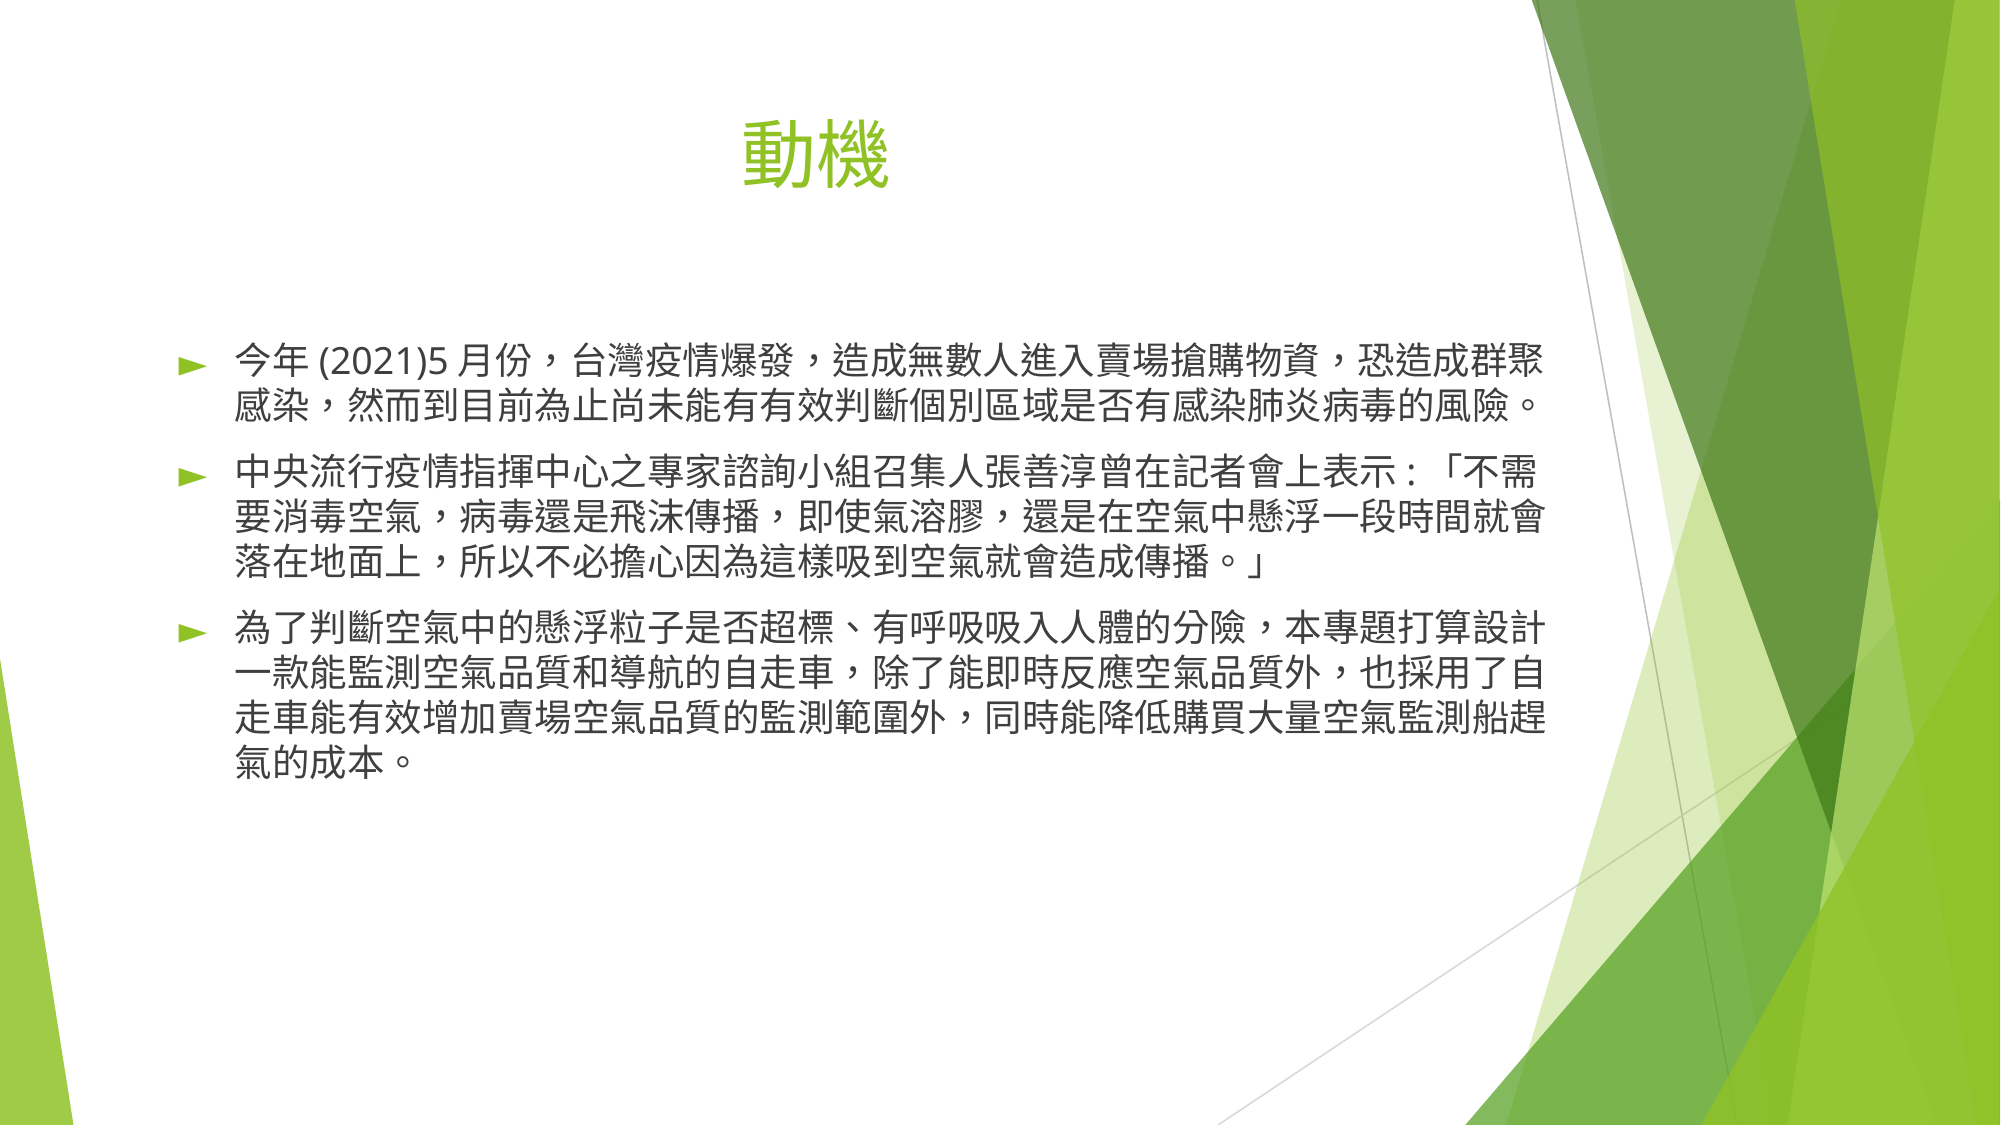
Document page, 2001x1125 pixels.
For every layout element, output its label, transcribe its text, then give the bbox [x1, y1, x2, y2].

title 動機 [111, 99, 1522, 317]
list 今年(2021)5月份，台灣疫情爆發，造成無數人進入賣場搶購物資，恐造成群聚感染，然而到目前為止尚未能有有效判斷個別區域是否有感染肺炎病毒的風險。 中央流行疫情指揮中心之專家諮詢小組召集人張善淳曾在記者會上表示:「不需要消毒空氣，病毒還是飛沫傳播，即使氣溶膠，還是在空氣中懸浮一段時間就會落在地面上，所以不必擔心因為這樣吸到空氣就會造成傳播。」 為了判斷空氣中的懸浮粒子是否超標、有呼吸吸入人體的分險，本專題打算設計一款能監測空氣品質和導航的自走車，除了能即時反應空氣品質外，也採用了自走車能有效增加賣場空氣品質的監測範圍外，同時能降低購買大量空氣監測船趕氣的成本。 [163, 329, 1574, 967]
